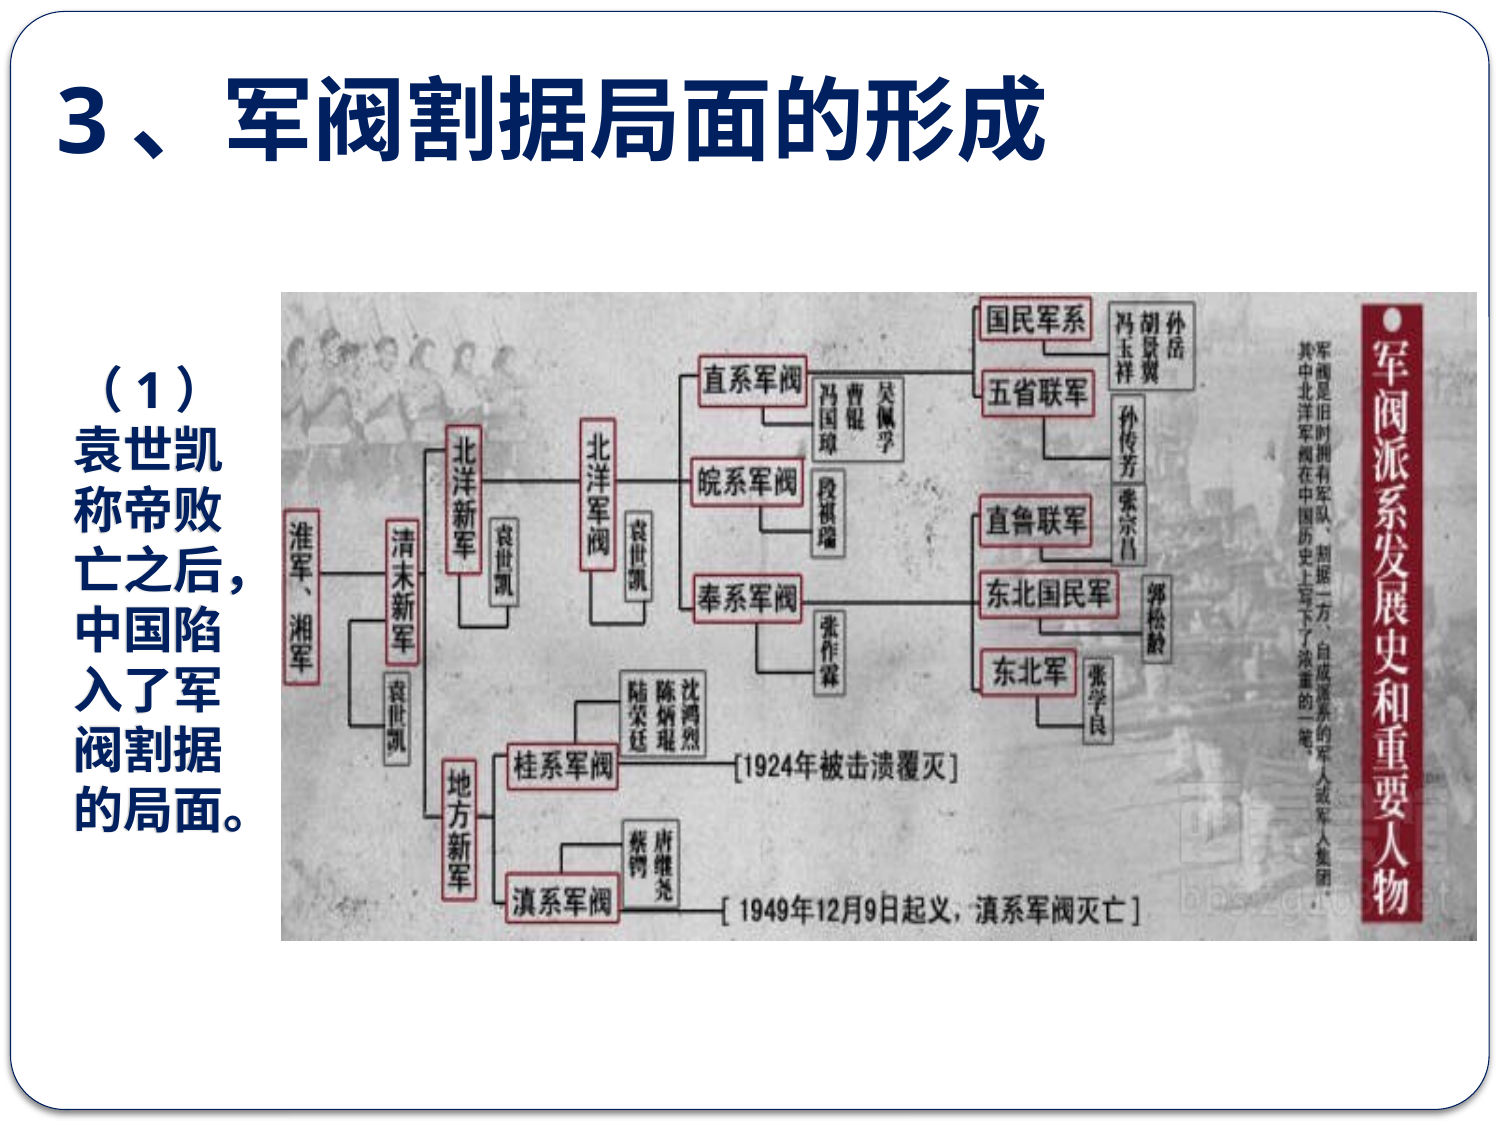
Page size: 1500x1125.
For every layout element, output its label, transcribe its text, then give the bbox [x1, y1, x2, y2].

picture [280, 292, 1478, 941]
text_box 3、军阀割据局面的形成 [41, 54, 1436, 180]
text_box （1）袁世凯称帝败亡之后，中国陷入了军阀割据的局面。 [58, 351, 260, 847]
